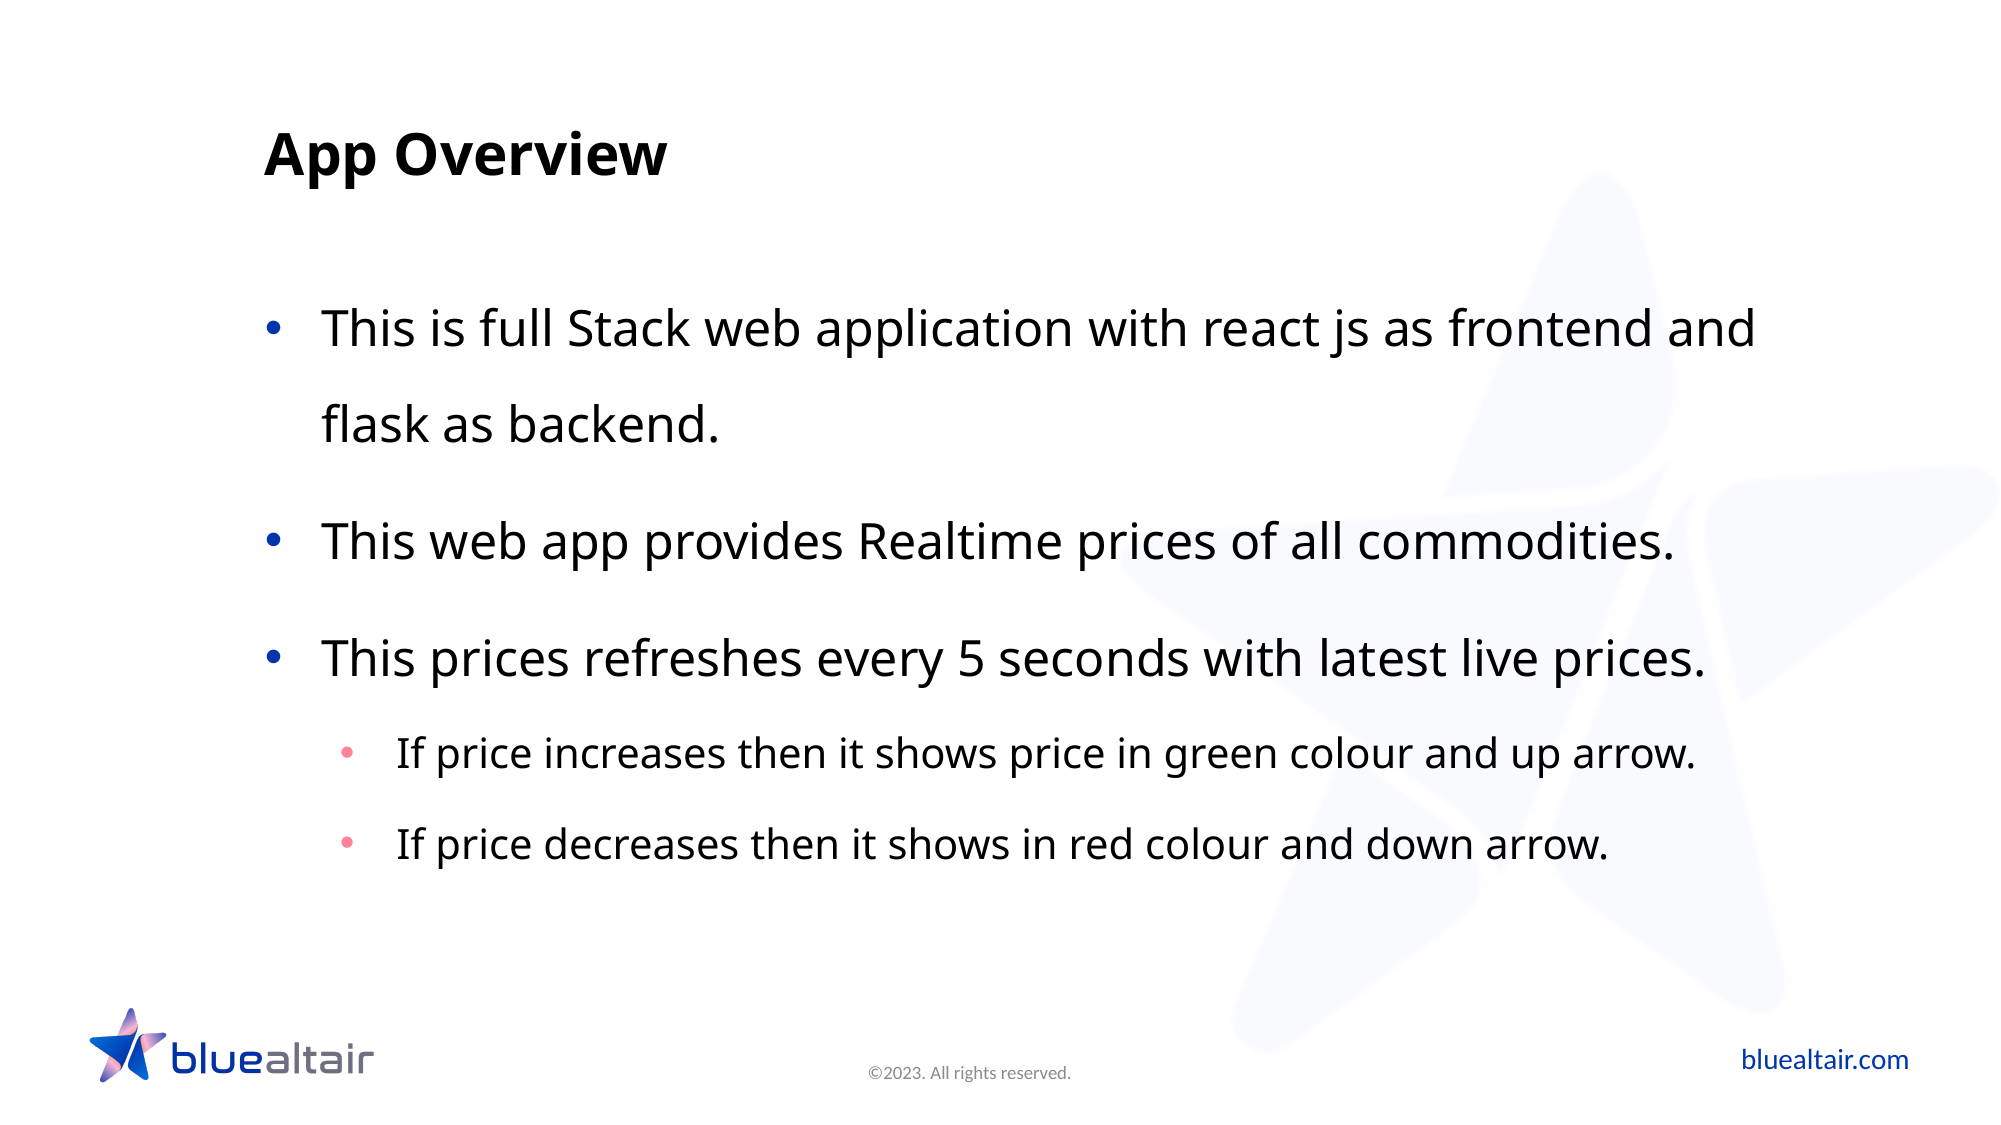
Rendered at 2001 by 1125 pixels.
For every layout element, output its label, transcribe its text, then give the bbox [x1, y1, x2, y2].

subtitle This is full Stack web application with react js as frontend and flask as backend. This web app provides Realtime prices of all commodities. This prices refreshes every 5 seconds with latest live prices. If price increases then it shows price in green colour and up arrow. If price decreases then it shows in red colour and down arrow. [249, 253, 1811, 984]
title App Overview [249, 0, 1750, 196]
text_box [345, 339, 354, 348]
picture [83, 1000, 385, 1090]
